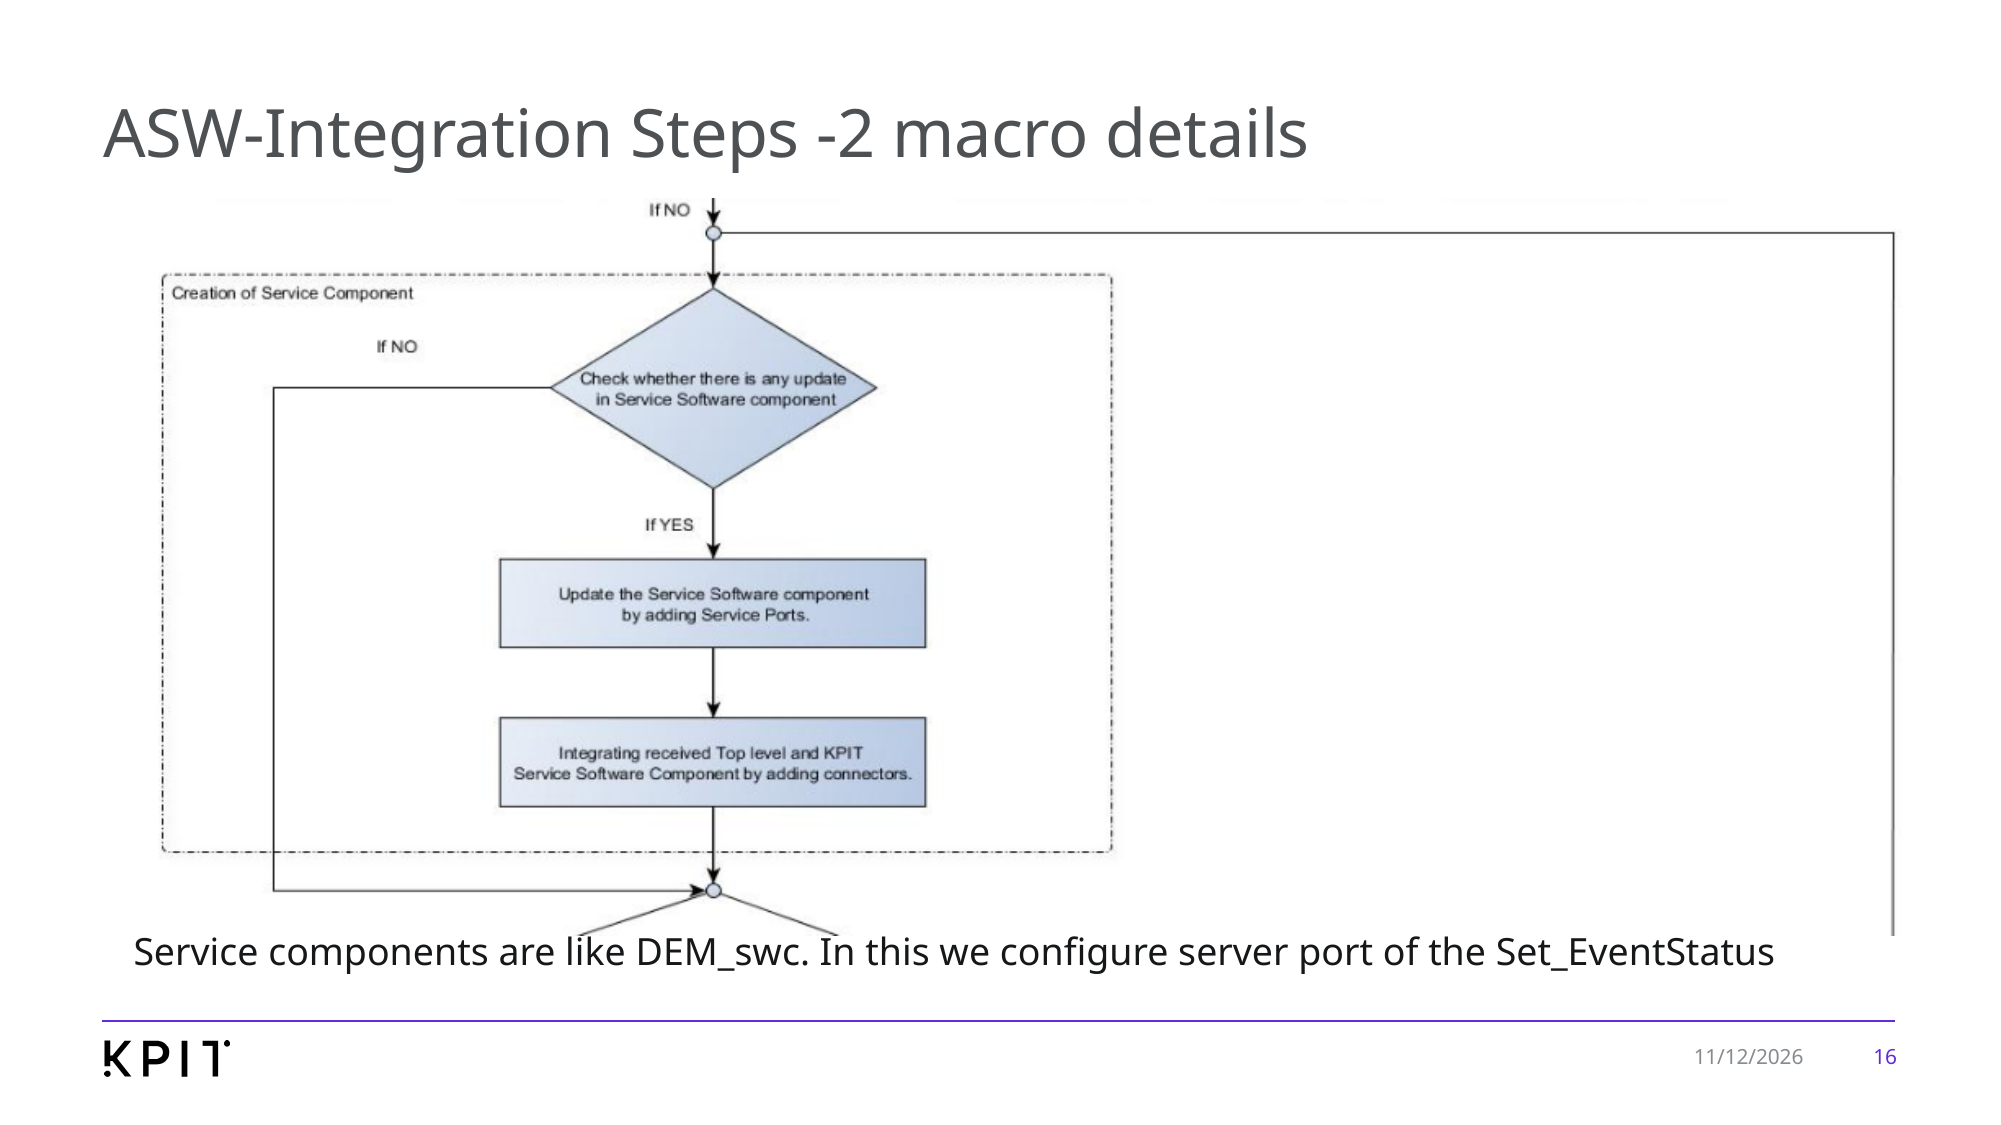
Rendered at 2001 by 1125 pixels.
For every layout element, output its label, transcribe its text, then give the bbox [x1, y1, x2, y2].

title ASW-Integration Steps -2 macro details [88, 82, 1912, 182]
picture [104, 1040, 230, 1077]
slide_number 16 [1835, 1038, 1912, 1077]
picture [118, 198, 1960, 936]
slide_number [1676, 1038, 1819, 1077]
text_box Service components are like DEM_swc. In this we configure server port of the Set_EventStatus [118, 936, 1887, 981]
